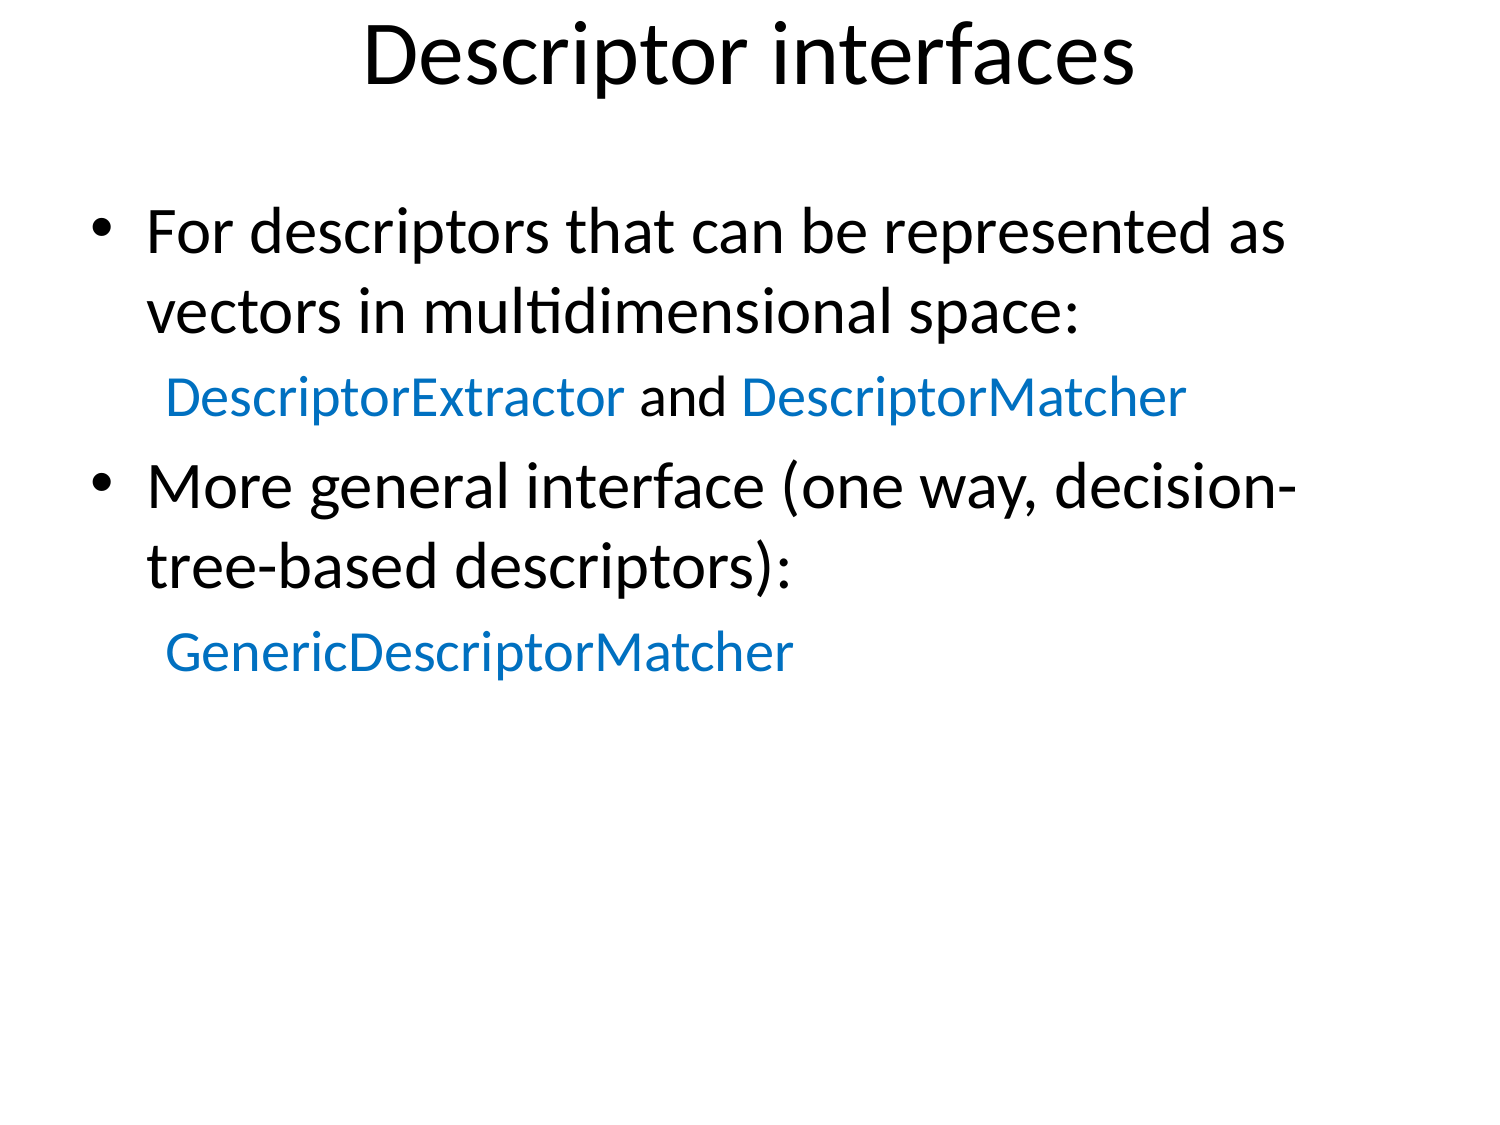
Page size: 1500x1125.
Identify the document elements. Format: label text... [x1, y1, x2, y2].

list For descriptors that can be represented as vectors in multidimensional space: DescriptorExtractor and DescriptorMatcher More general interface (one way, decision-tree-based descriptors): GenericDescriptorMatcher [75, 179, 1425, 922]
title Descriptor interfaces [75, 0, 1425, 142]
